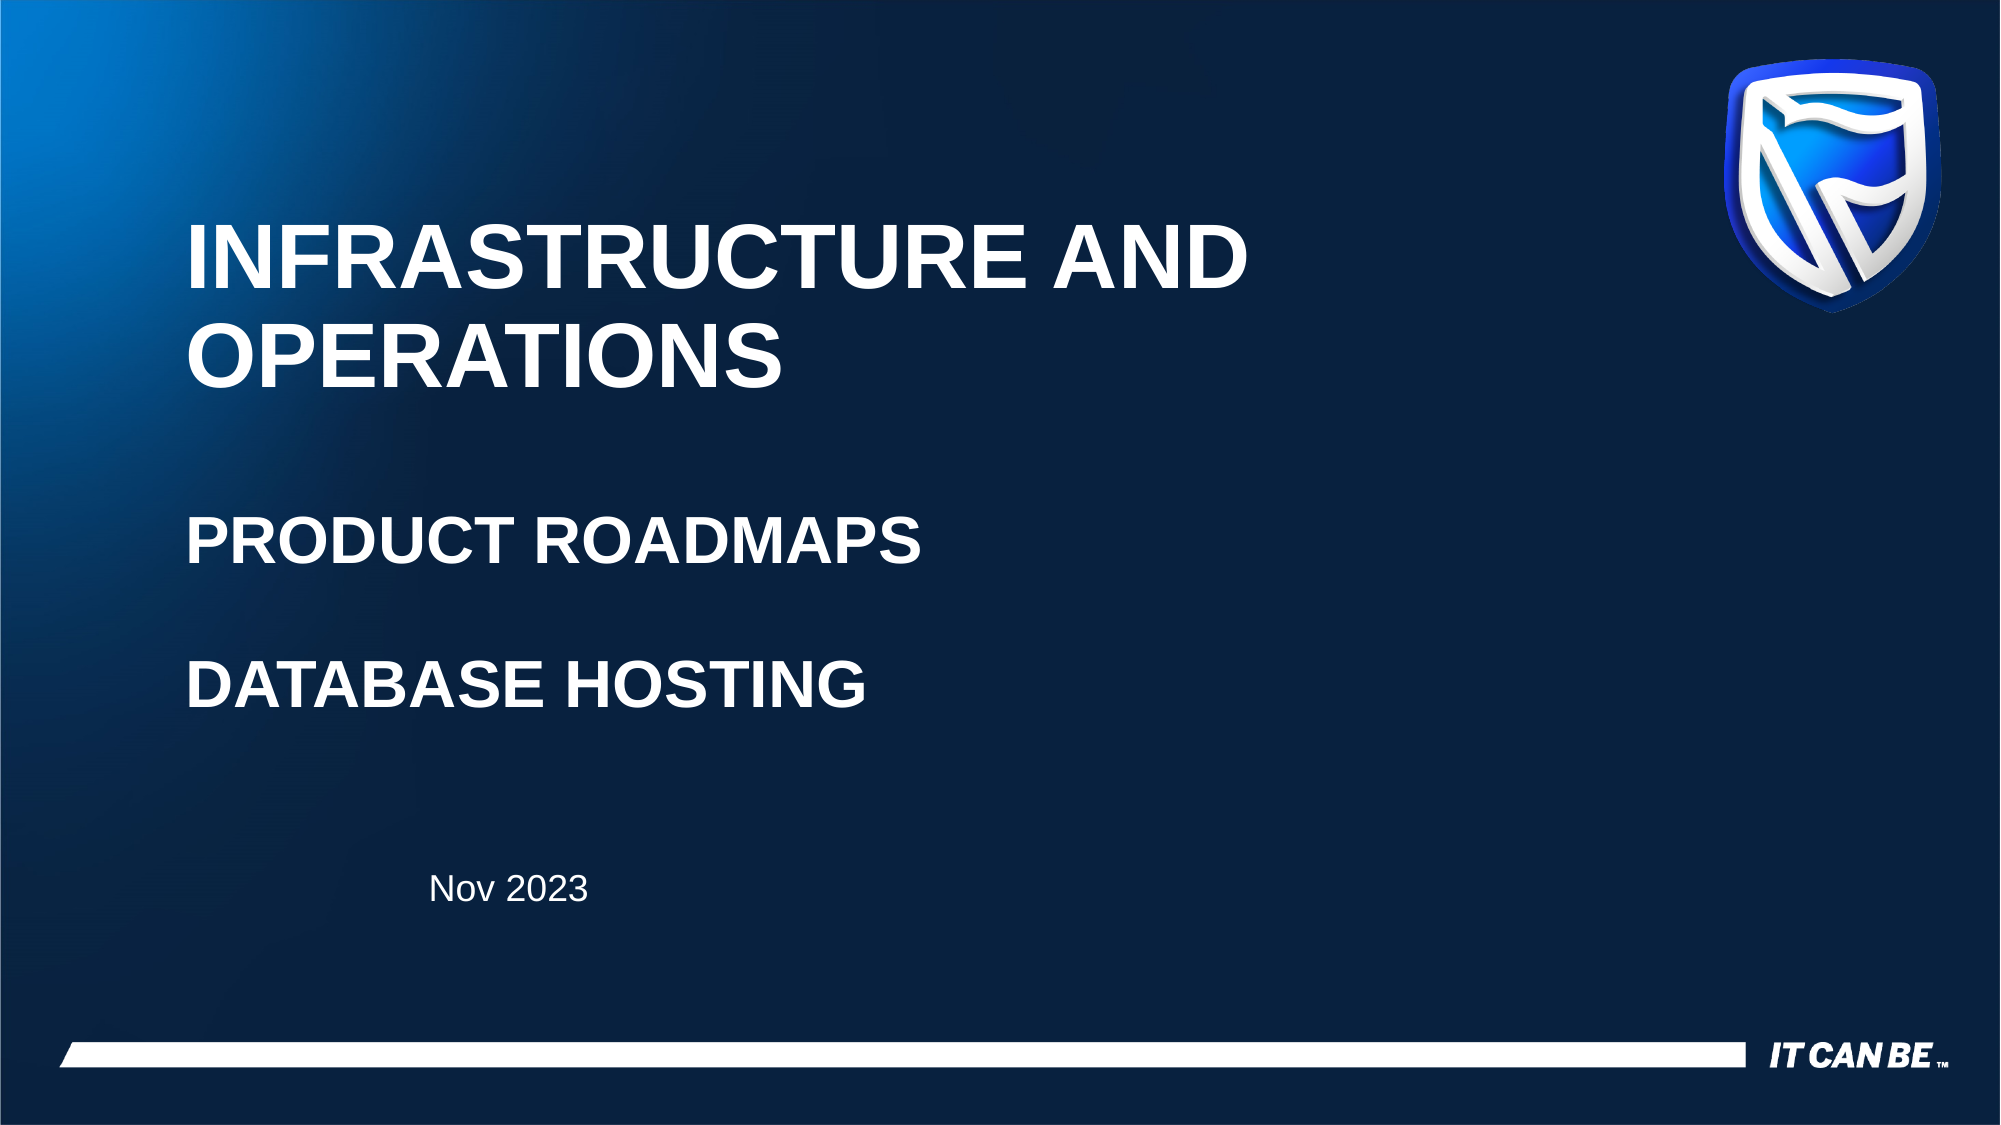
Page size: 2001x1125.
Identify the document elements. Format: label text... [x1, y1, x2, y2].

picture [0, 0, 2001, 1125]
list Nov 2023 [428, 864, 1631, 916]
title Infrastructure and Operations Product Roadmaps Database Hosting [185, 209, 1388, 520]
